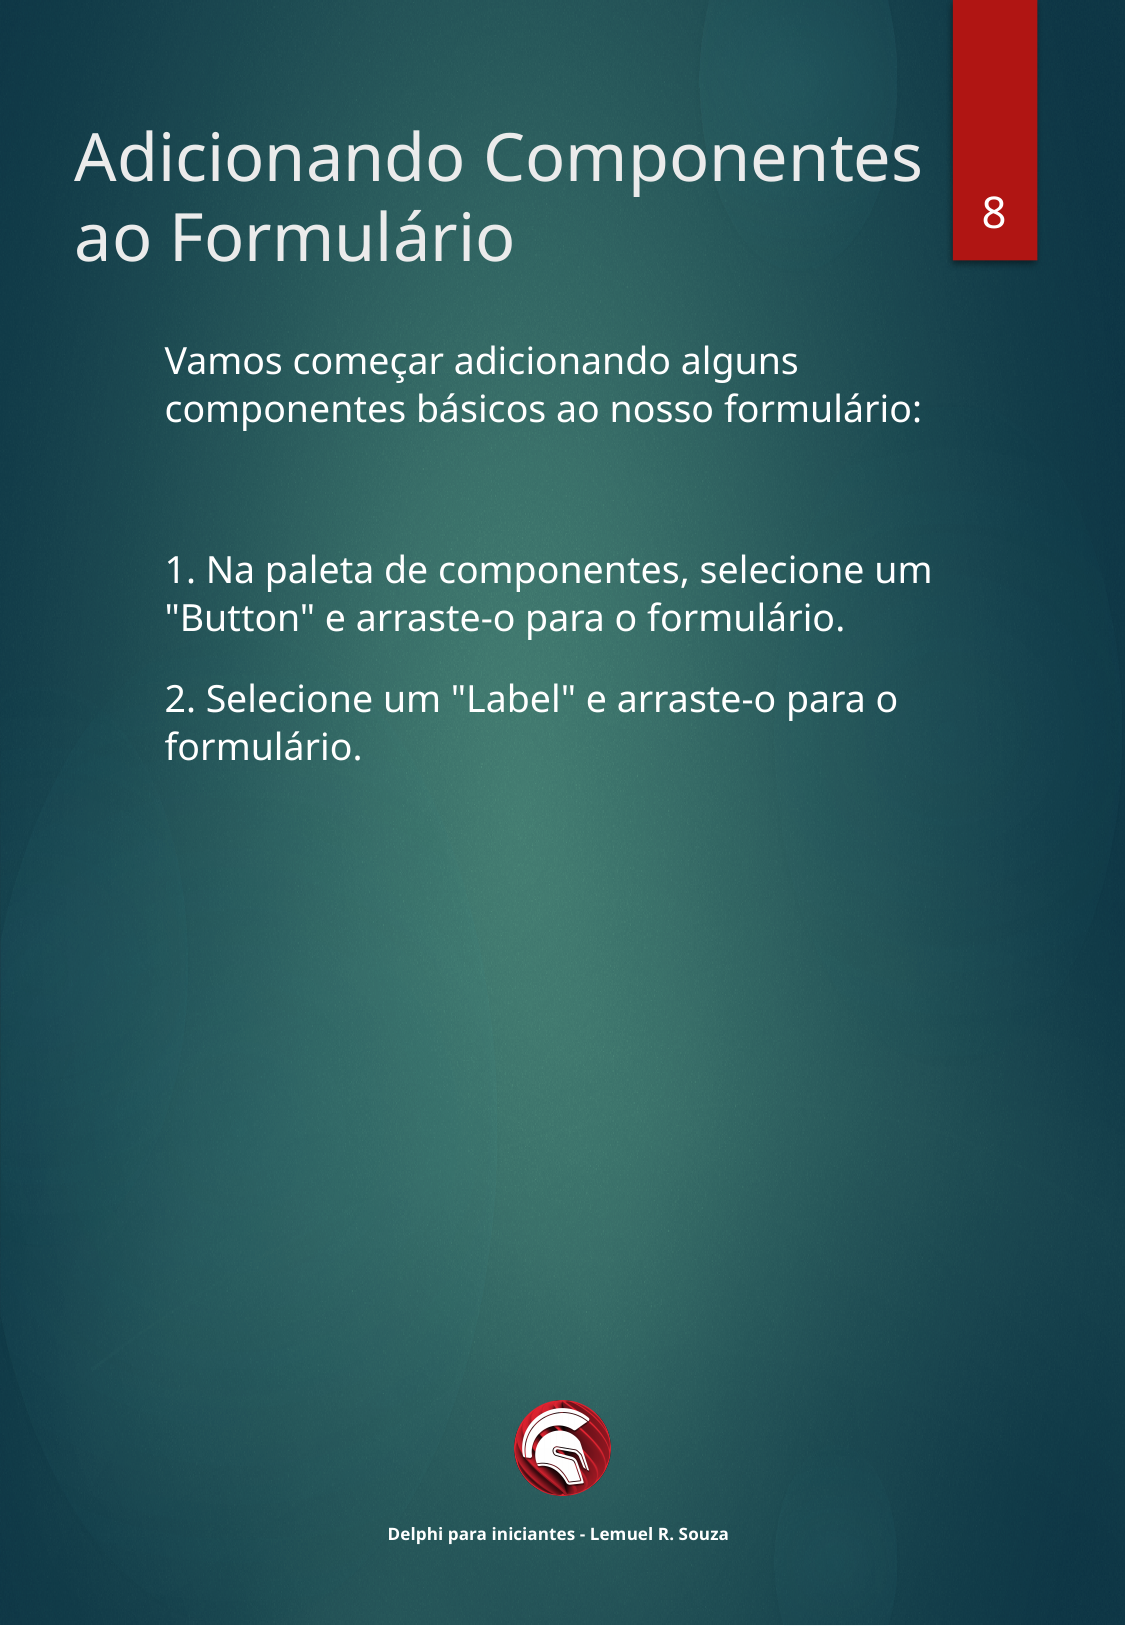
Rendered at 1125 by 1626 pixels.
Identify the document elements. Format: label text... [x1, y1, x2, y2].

list Vamos começar adicionando alguns componentes básicos ao nosso formulário: 1. Na paleta de componentes, selecione um "Button" e arraste-o para o formulário. 2. Selecione um "Label" e arraste-o para o formulário. [149, 326, 976, 968]
title Adicionando Componentes ao Formulário [59, 107, 1033, 290]
footer Delphi para iniciantes - Lemuel R. Souza [372, 1517, 753, 1552]
slide_number 8 [955, 70, 1033, 252]
picture [514, 1399, 611, 1497]
